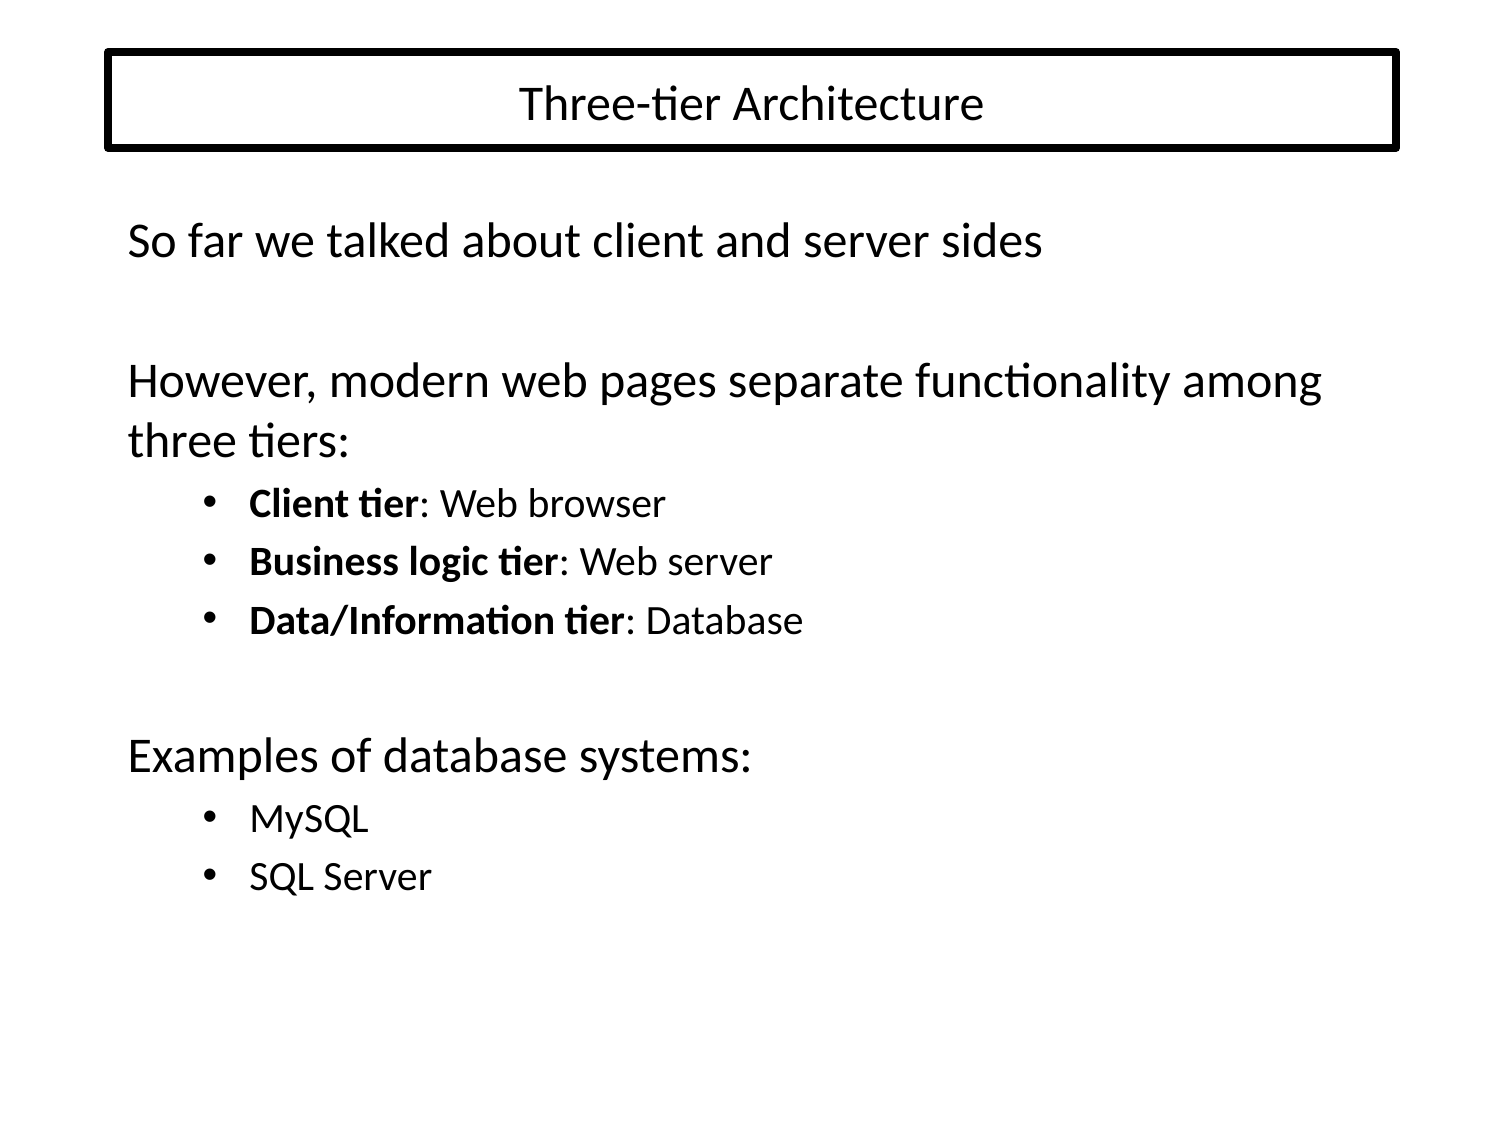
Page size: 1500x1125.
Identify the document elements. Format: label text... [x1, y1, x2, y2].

title Three-tier Architecture [104, 48, 1400, 152]
list So far we talked about client and server sides However, modern web pages separate functionality among three tiers: Client tier: Web browser Business logic tier: Web server Data/Information tier: Database Examples of database systems: MySQL SQL Server [112, 200, 1388, 988]
